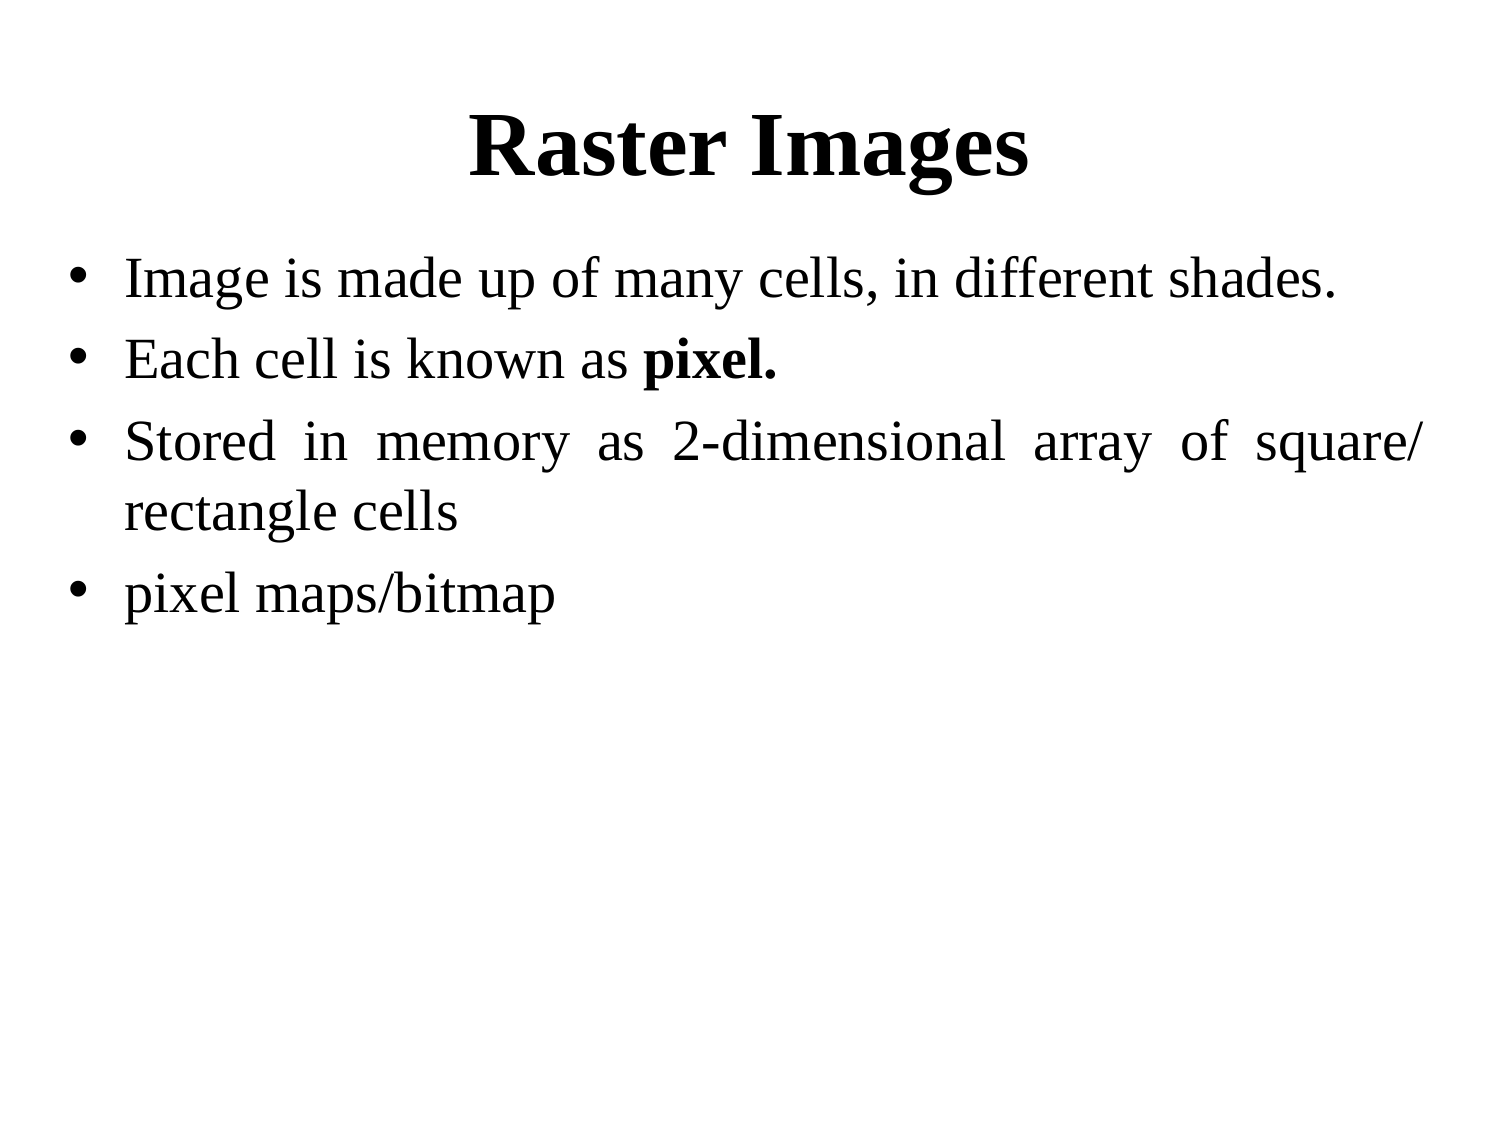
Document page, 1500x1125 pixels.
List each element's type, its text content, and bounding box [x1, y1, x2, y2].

title Raster Images [75, 45, 1425, 231]
list Image is made up of many cells, in different shades. Each cell is known as pixel. Stored in memory as 2-dimensional array of square/ rectangle cells pixel maps/bitmap [53, 231, 1440, 882]
